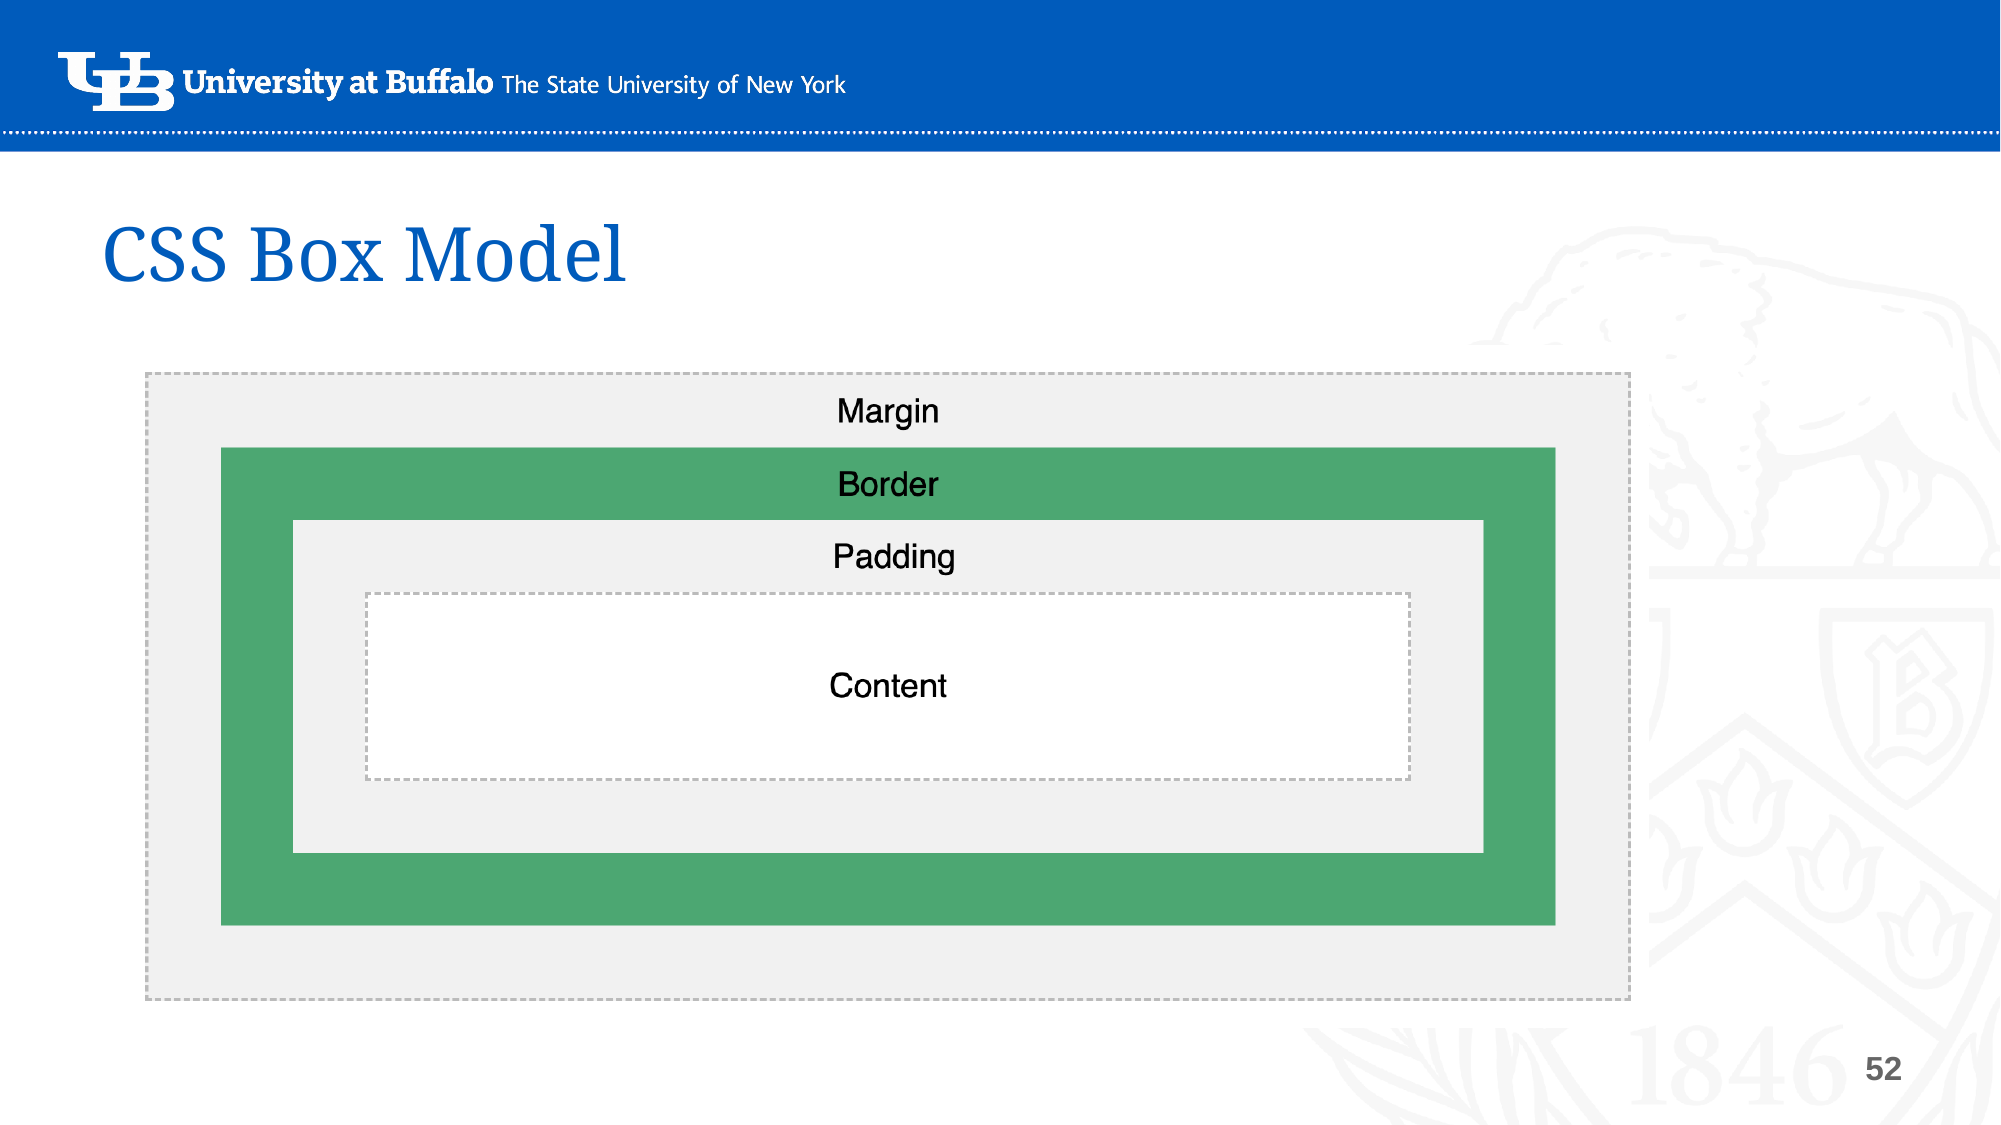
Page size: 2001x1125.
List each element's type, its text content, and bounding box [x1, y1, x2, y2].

picture [0, 0, 2001, 1125]
footer ‹#› [1242, 1036, 1918, 1097]
title CSS Box Model [86, 102, 1227, 306]
